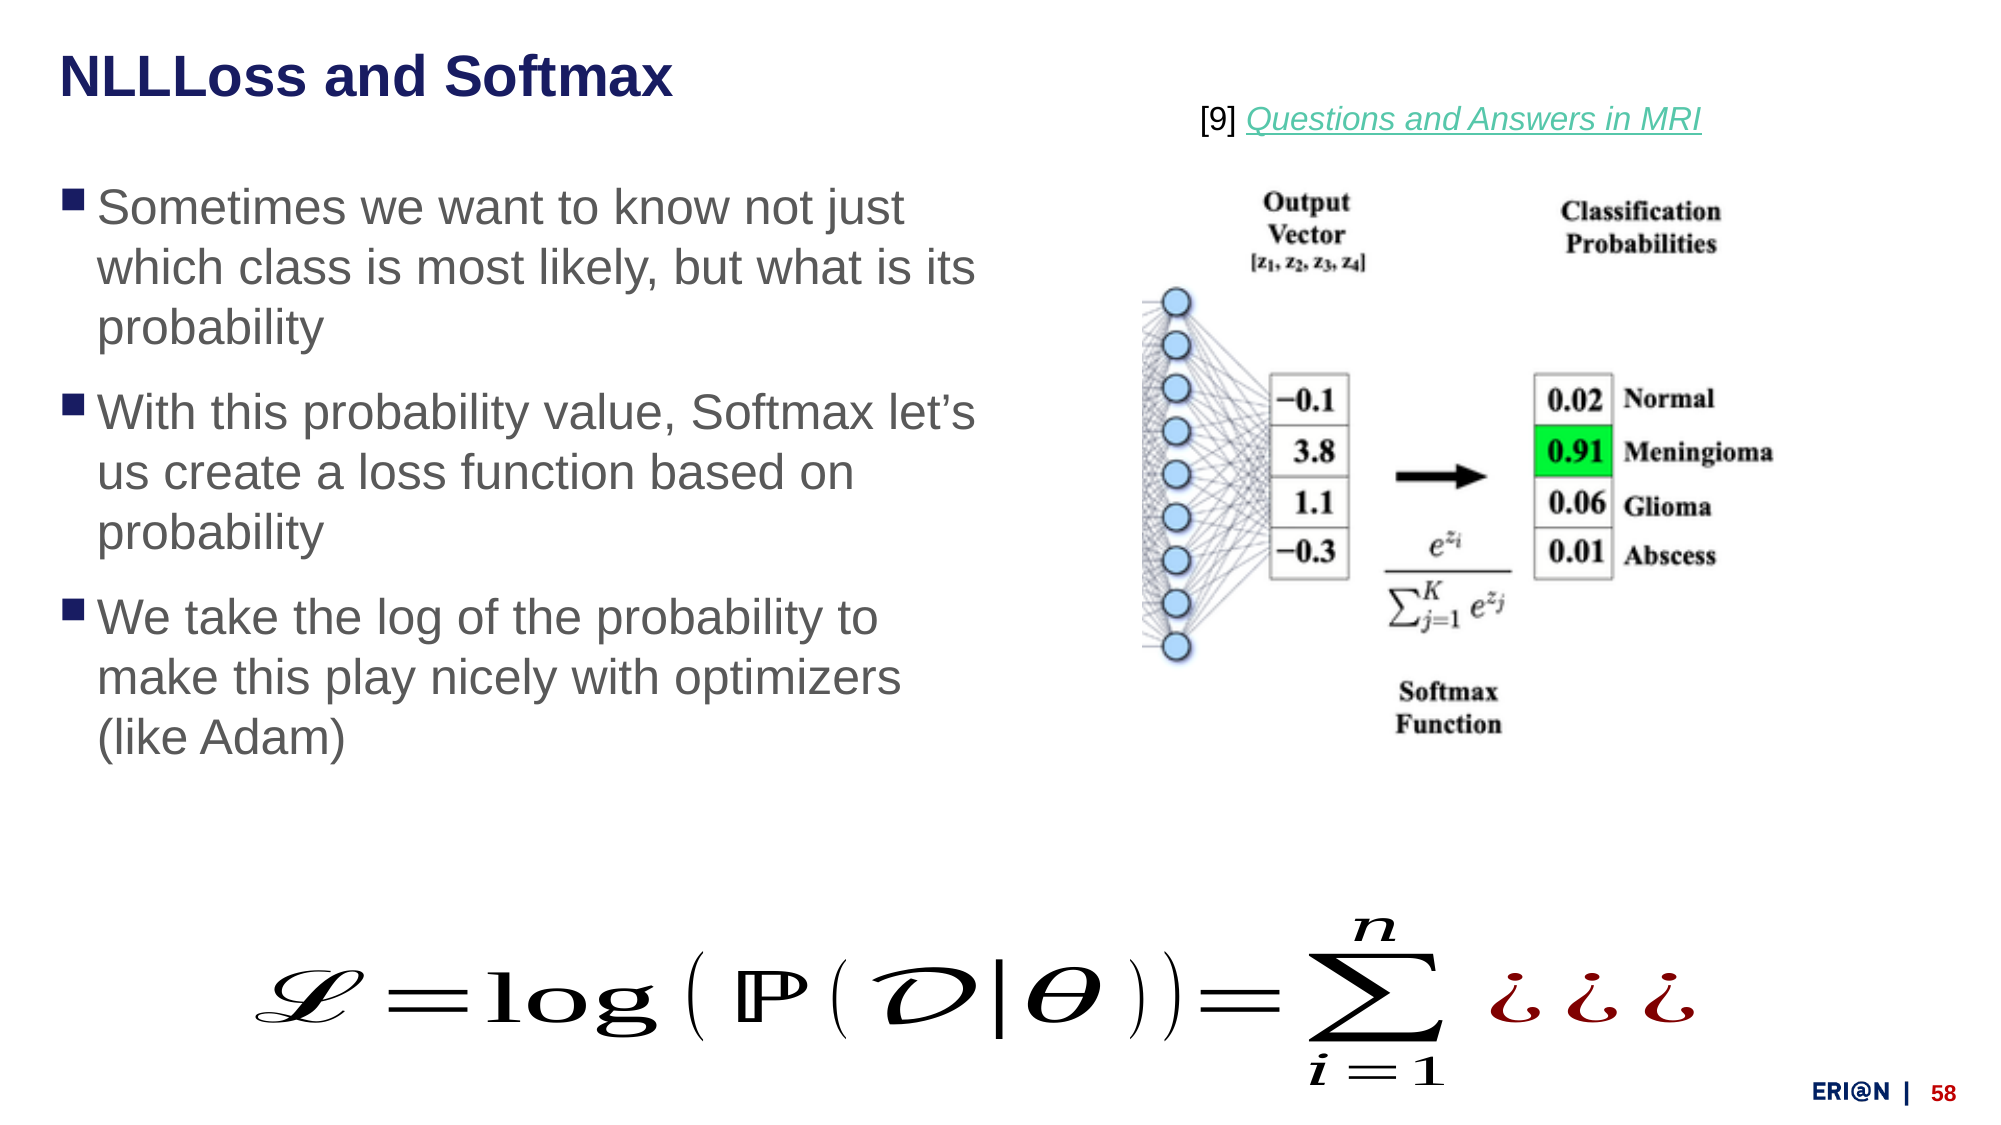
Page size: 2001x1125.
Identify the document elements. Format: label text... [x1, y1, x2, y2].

title NLLLoss and Softmax [44, 30, 1969, 151]
picture [1796, 1070, 1941, 1124]
text_box [9] Questions and Answers in MRI [1185, 90, 1718, 145]
list Sometimes we want to know not just which class is most likely, but what is its probability With this probability value, Softmax let’s us create a loss function based on probability We take the log of the probability to make this play nicely with optimizers (like Adam) [44, 166, 1000, 765]
picture [1141, 166, 1806, 766]
